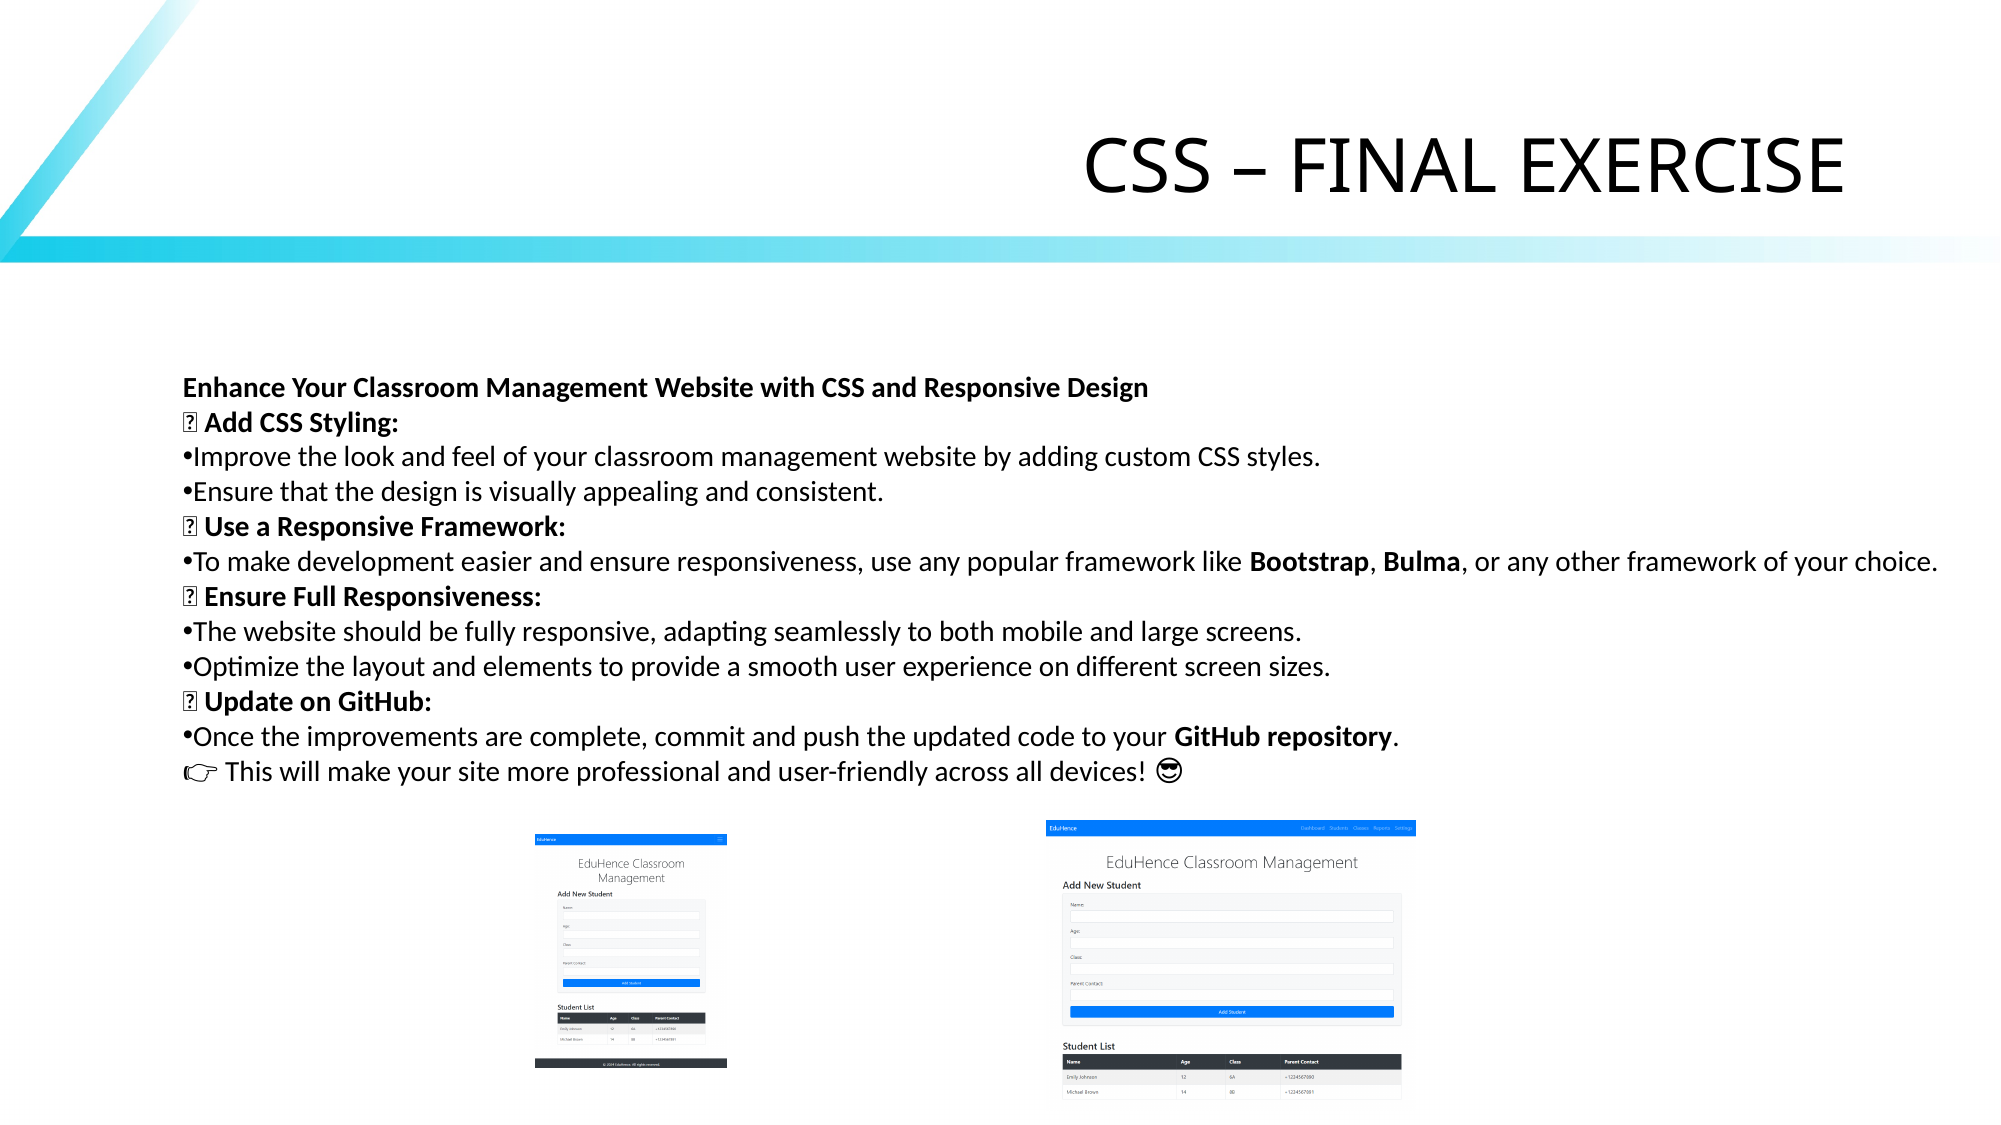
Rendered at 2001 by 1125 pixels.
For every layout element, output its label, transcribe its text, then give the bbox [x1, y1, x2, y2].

text_box Enhance Your Classroom Management Website with CSS and Responsive Design ✅ Add CSS Styling: Improve the look and feel of your classroom management website by adding custom CSS styles. Ensure that the design is visually appealing and consistent. ✅ Use a Responsive Framework: To make development easier and ensure responsiveness, use any popular framework like Bootstrap, Bulma, or any other framework of your choice. ✅ Ensure Full Responsiveness: The website should be fully responsive, adapting seamlessly to both mobile and large screens. Optimize the layout and elements to provide a smooth user experience on different screen sizes. ✅ Update on GitHub: Once the improvements are complete, commit and push the updated code to your GitHub repository. 👉 This will make your site more professional and user-friendly across all devices! 😎 [168, 360, 1955, 795]
picture [0, 0, 2000, 1125]
title CSS – FINAL EXERCISE [137, 59, 1863, 278]
